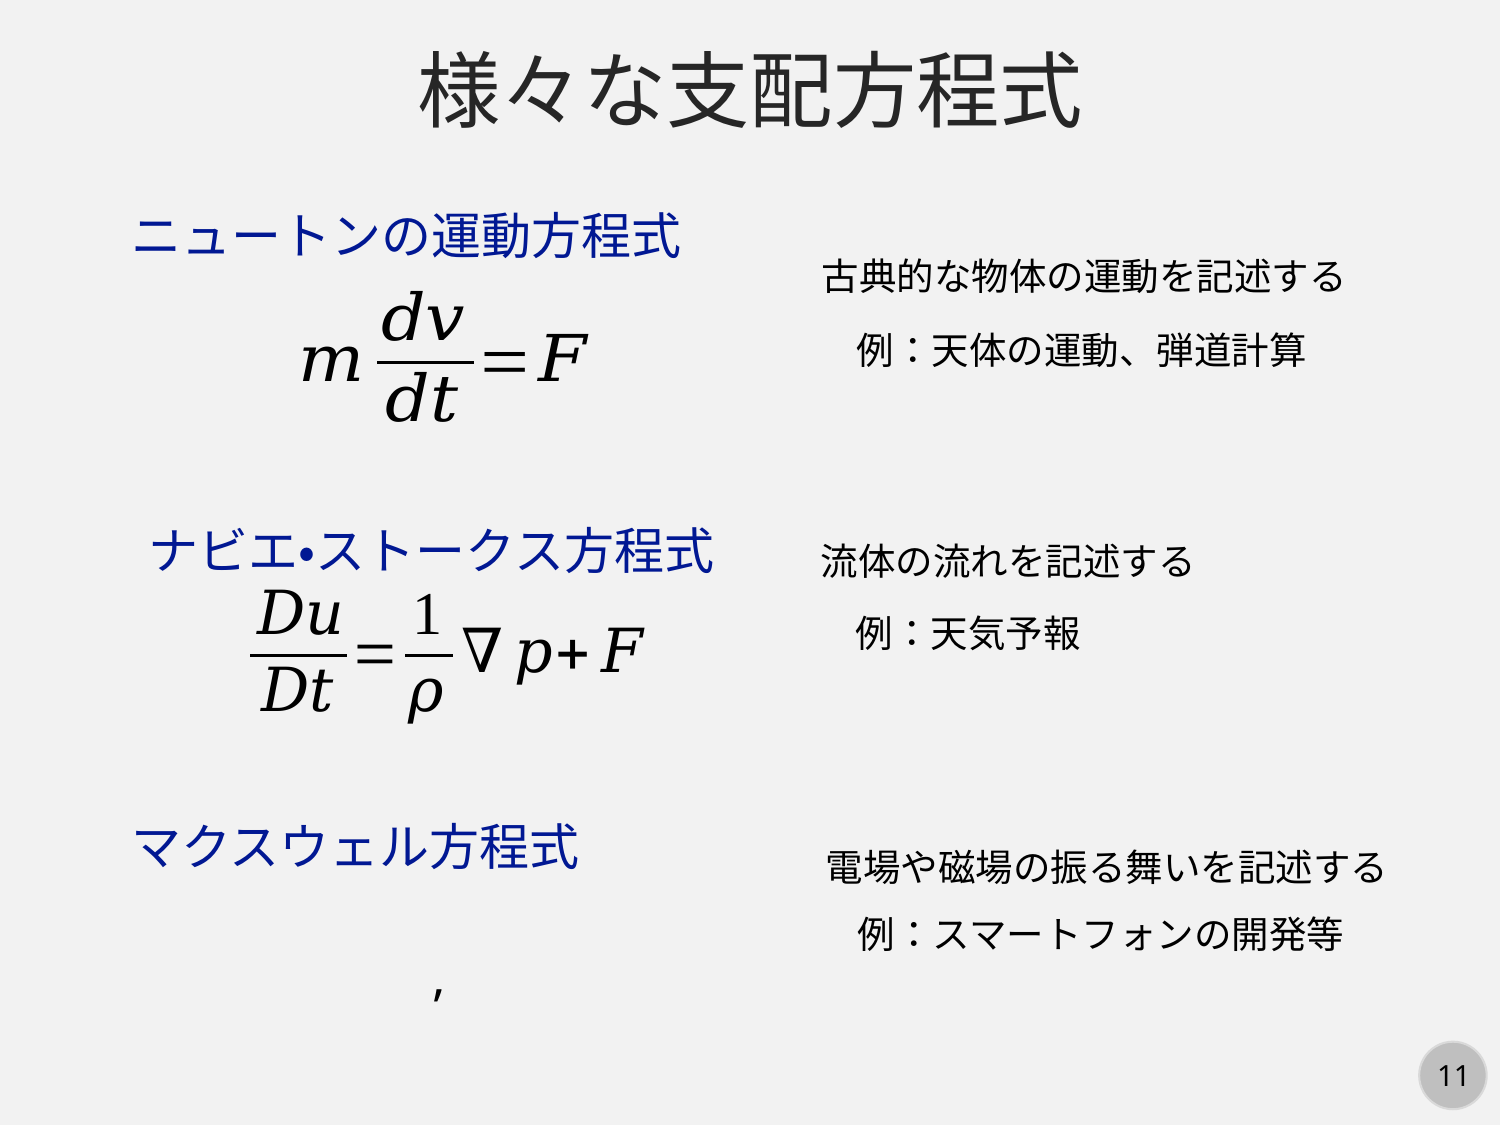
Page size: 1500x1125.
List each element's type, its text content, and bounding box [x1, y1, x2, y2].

text_box 流体の流れを記述する [806, 530, 1211, 591]
text_box 古典的な物体の運動を記述する [806, 245, 1362, 306]
text_box 例：スマートフォンの開発等 [842, 904, 1360, 964]
text_box 例：天体の運動、弾道計算 [842, 319, 1322, 380]
text_box ニュートンの運動方程式 [116, 197, 696, 273]
text_box 例：天気予報 [841, 602, 1096, 662]
text_box 電場や磁場の振る舞いを記述する [811, 836, 1404, 897]
list 様々な支配方程式 [0, 31, 1500, 155]
text_box ナビエ・ストークス方程式 [133, 511, 729, 587]
text_box マクスウェル方程式 [116, 808, 595, 883]
